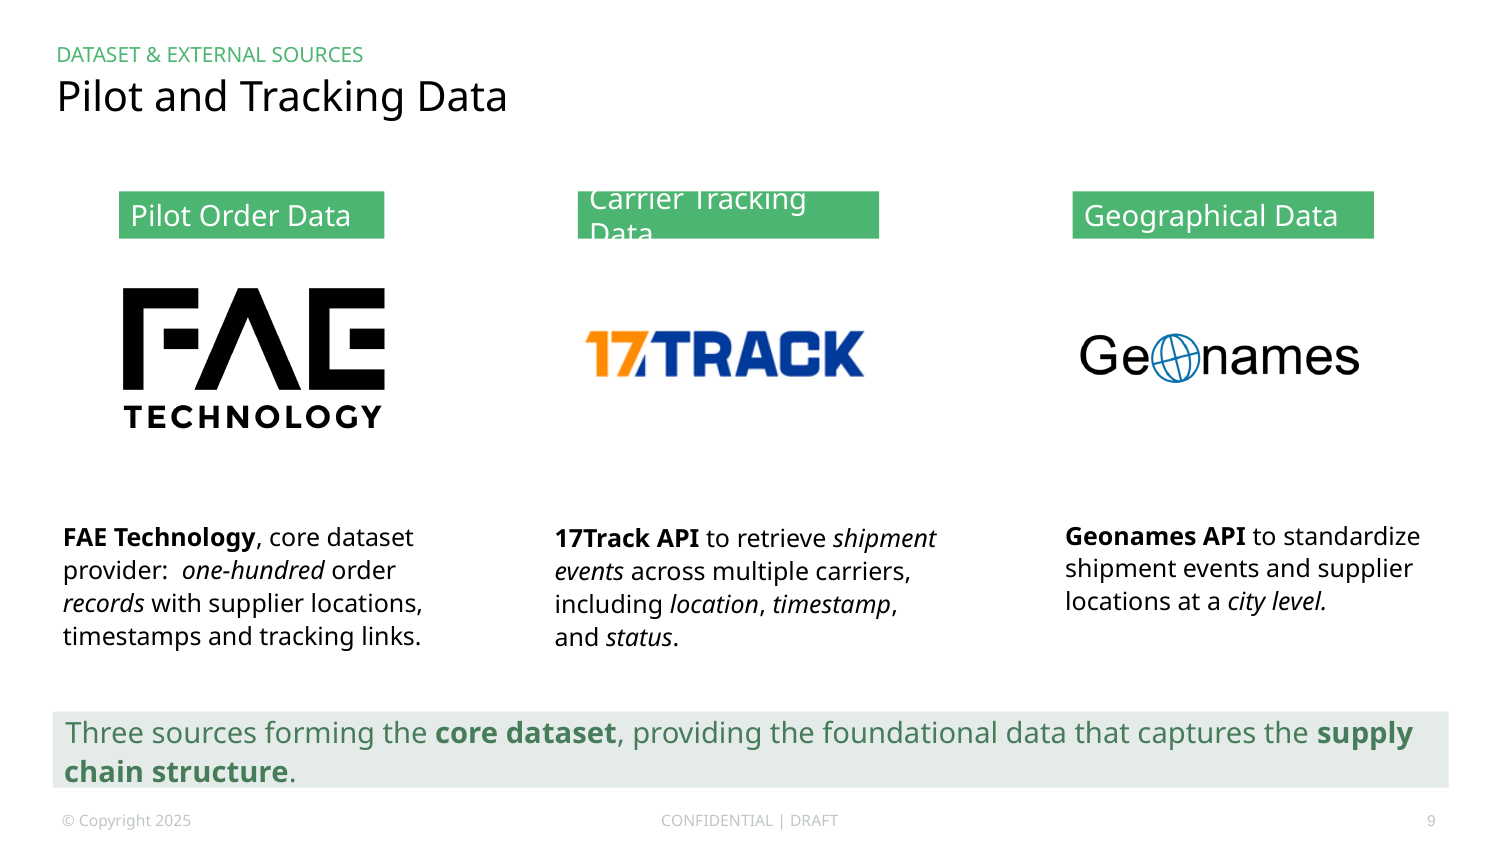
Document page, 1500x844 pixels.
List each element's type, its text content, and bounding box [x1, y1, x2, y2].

list Geonames API to standardize shipment events and supplier locations at a city level. [1065, 505, 1437, 674]
picture [569, 209, 880, 499]
picture [117, 230, 393, 487]
list FAE Technology, core dataset provider: one-hundred order records with supplier locations, timestamps and tracking links. [63, 507, 480, 676]
text_box Geographical Data [1072, 191, 1374, 213]
text_box Dataset & EXTERNAL SOURCES [56, 41, 1444, 68]
text_box Three sources forming the core dataset, providing the foundational data that captures the supply chain structure. [52, 711, 1449, 788]
list 17Track API to retrieve shipment events across multiple carriers, including location, timestamp, and status. [554, 508, 953, 676]
text_box Carrier Tracking Data [577, 191, 880, 209]
text_box Pilot Order Data [119, 191, 385, 230]
slide_number 9 [1105, 803, 1444, 836]
picture [1064, 213, 1375, 503]
title Pilot and Tracking Data [56, 68, 1444, 129]
